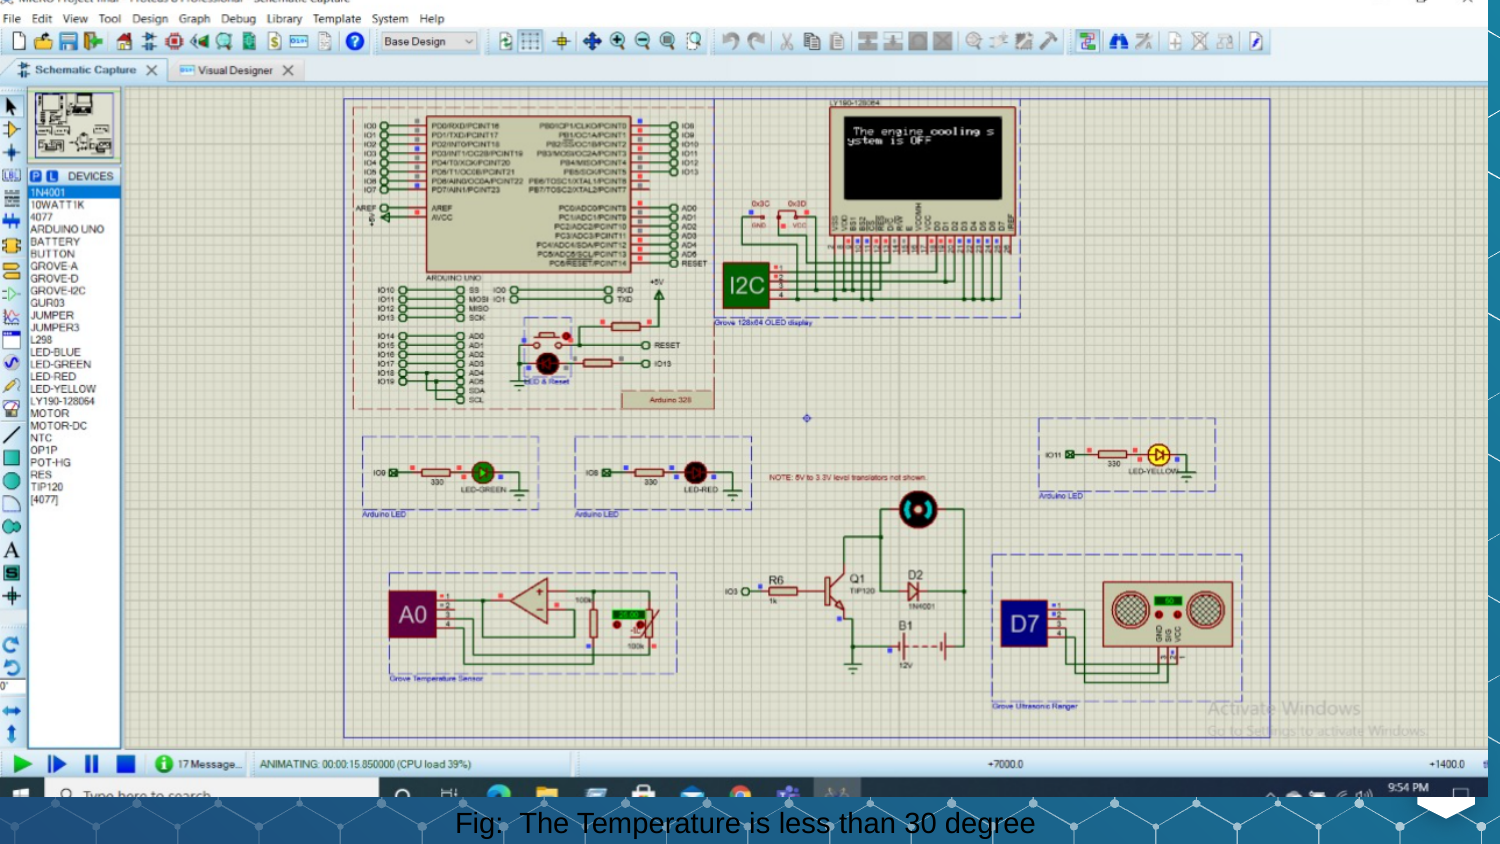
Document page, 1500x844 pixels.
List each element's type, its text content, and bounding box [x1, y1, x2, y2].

picture [0, 0, 1488, 798]
slide_number 19 [1417, 805, 1475, 819]
text_box Fig: The Temperature is less than 30 degree [440, 805, 1052, 844]
